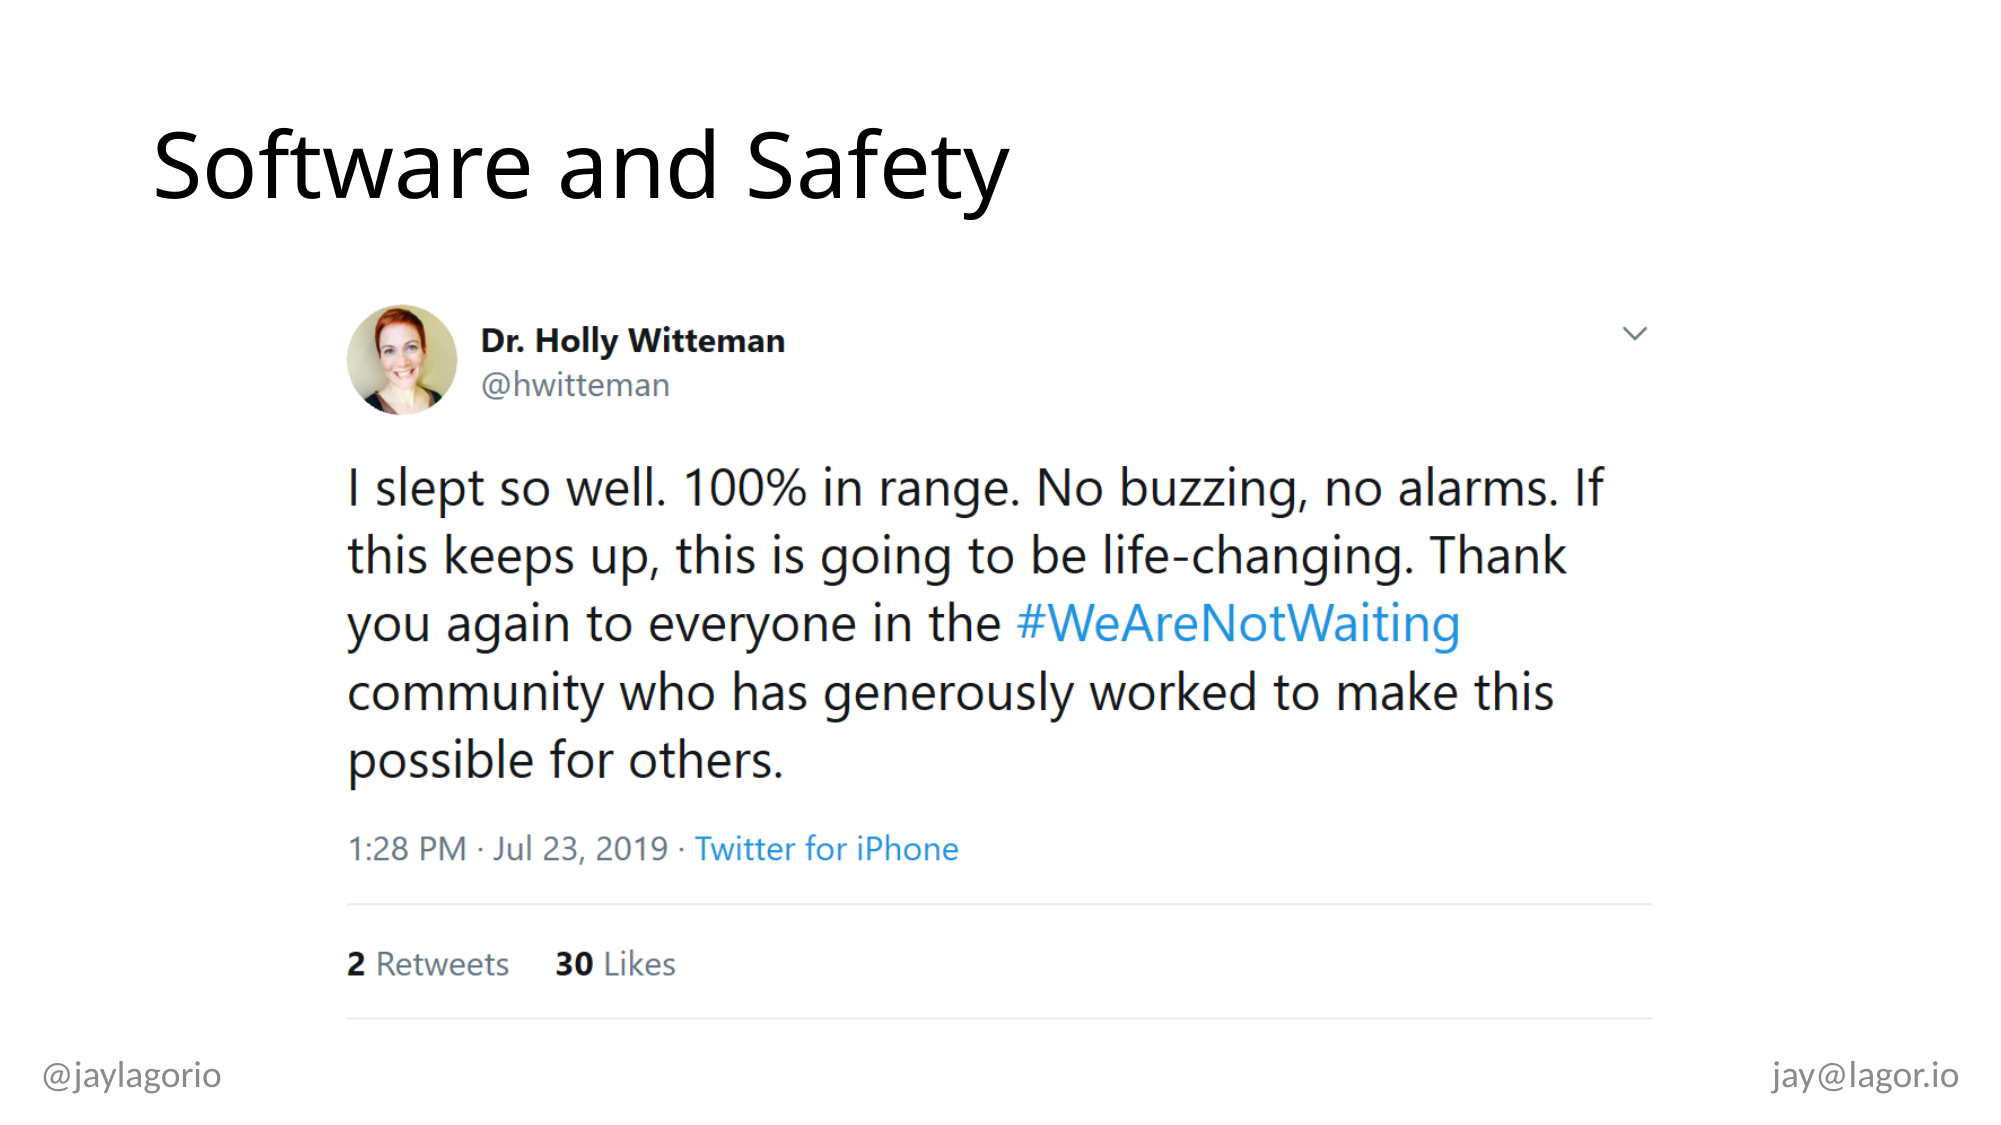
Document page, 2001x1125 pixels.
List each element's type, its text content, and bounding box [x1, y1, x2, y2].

title Software and Safety [137, 59, 1863, 278]
picture [331, 299, 1669, 1033]
